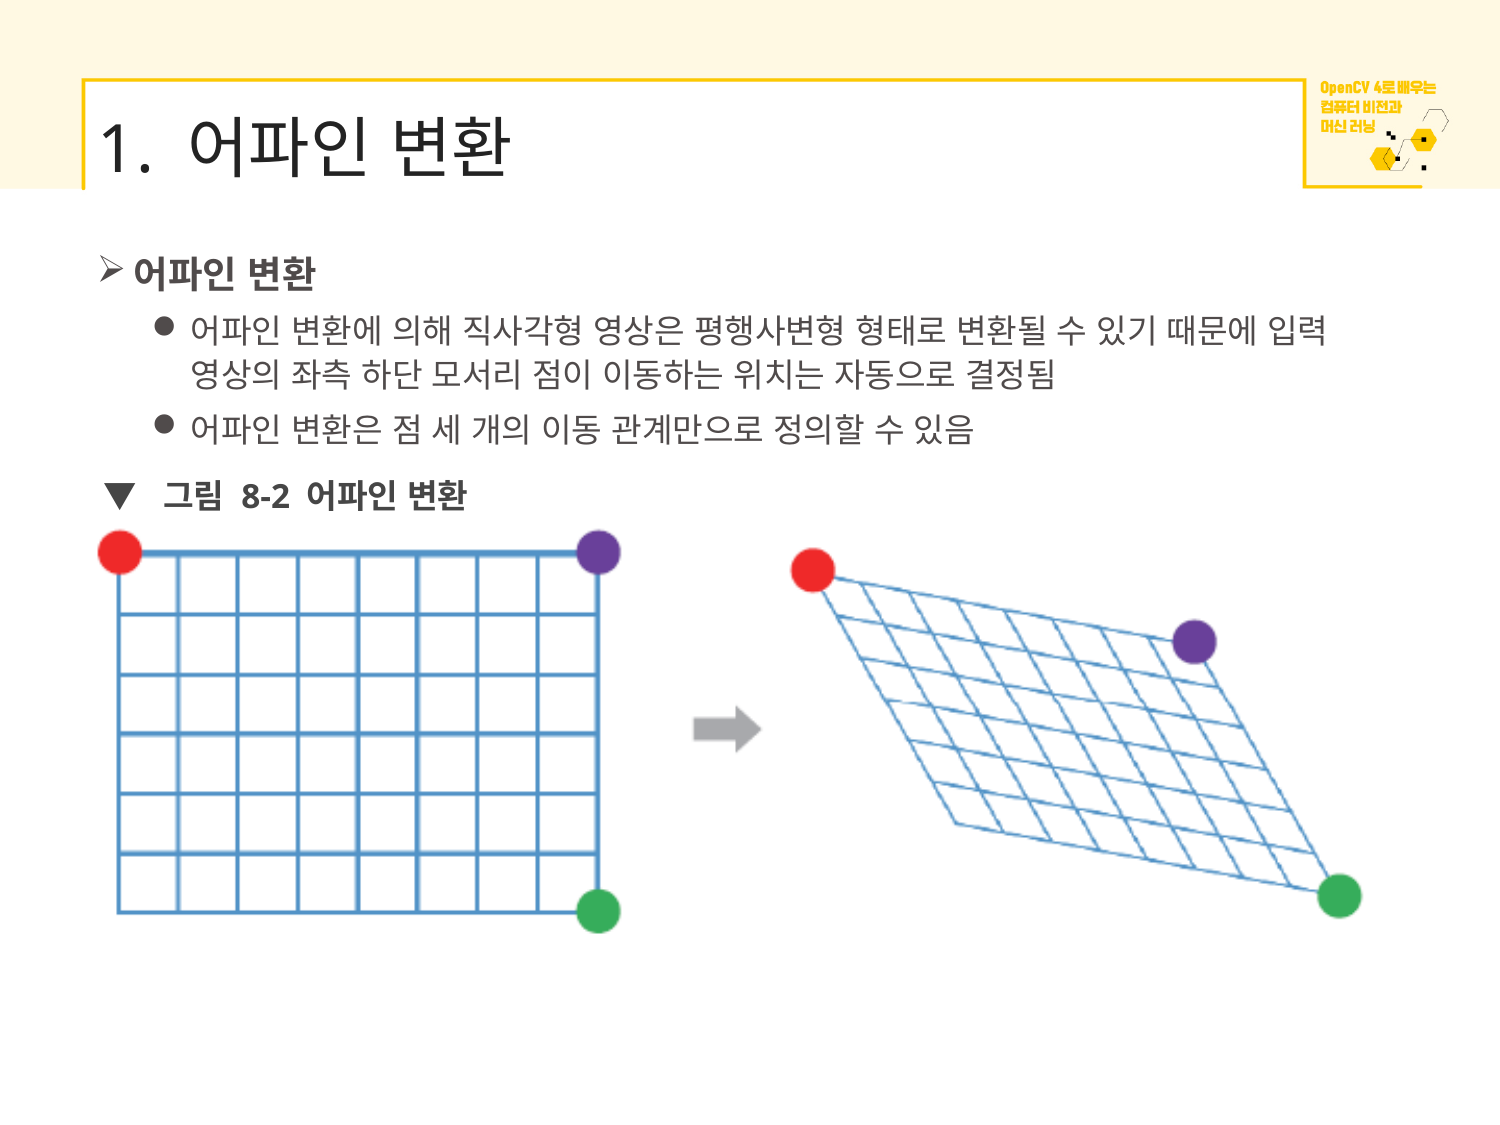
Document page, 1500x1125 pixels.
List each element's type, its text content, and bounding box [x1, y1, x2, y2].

text_box ▼ 그림 8-2 어파인 변환 [88, 467, 1415, 534]
title 1. 어파인 변환 [82, 61, 1413, 193]
picture [0, 0, 1500, 1125]
list 어파인 변환 어파인 변환에 의해 직사각형 영상은 평행사변형 형태로 변환될 수 있기 때문에 입력 영상의 좌측 하단 모서리 점이 이동하는 위치는 자동으로 결정됨 어파인 변환은 점 세 개의 이동 관계만으로 정의할 수 있음 [81, 239, 1412, 1054]
